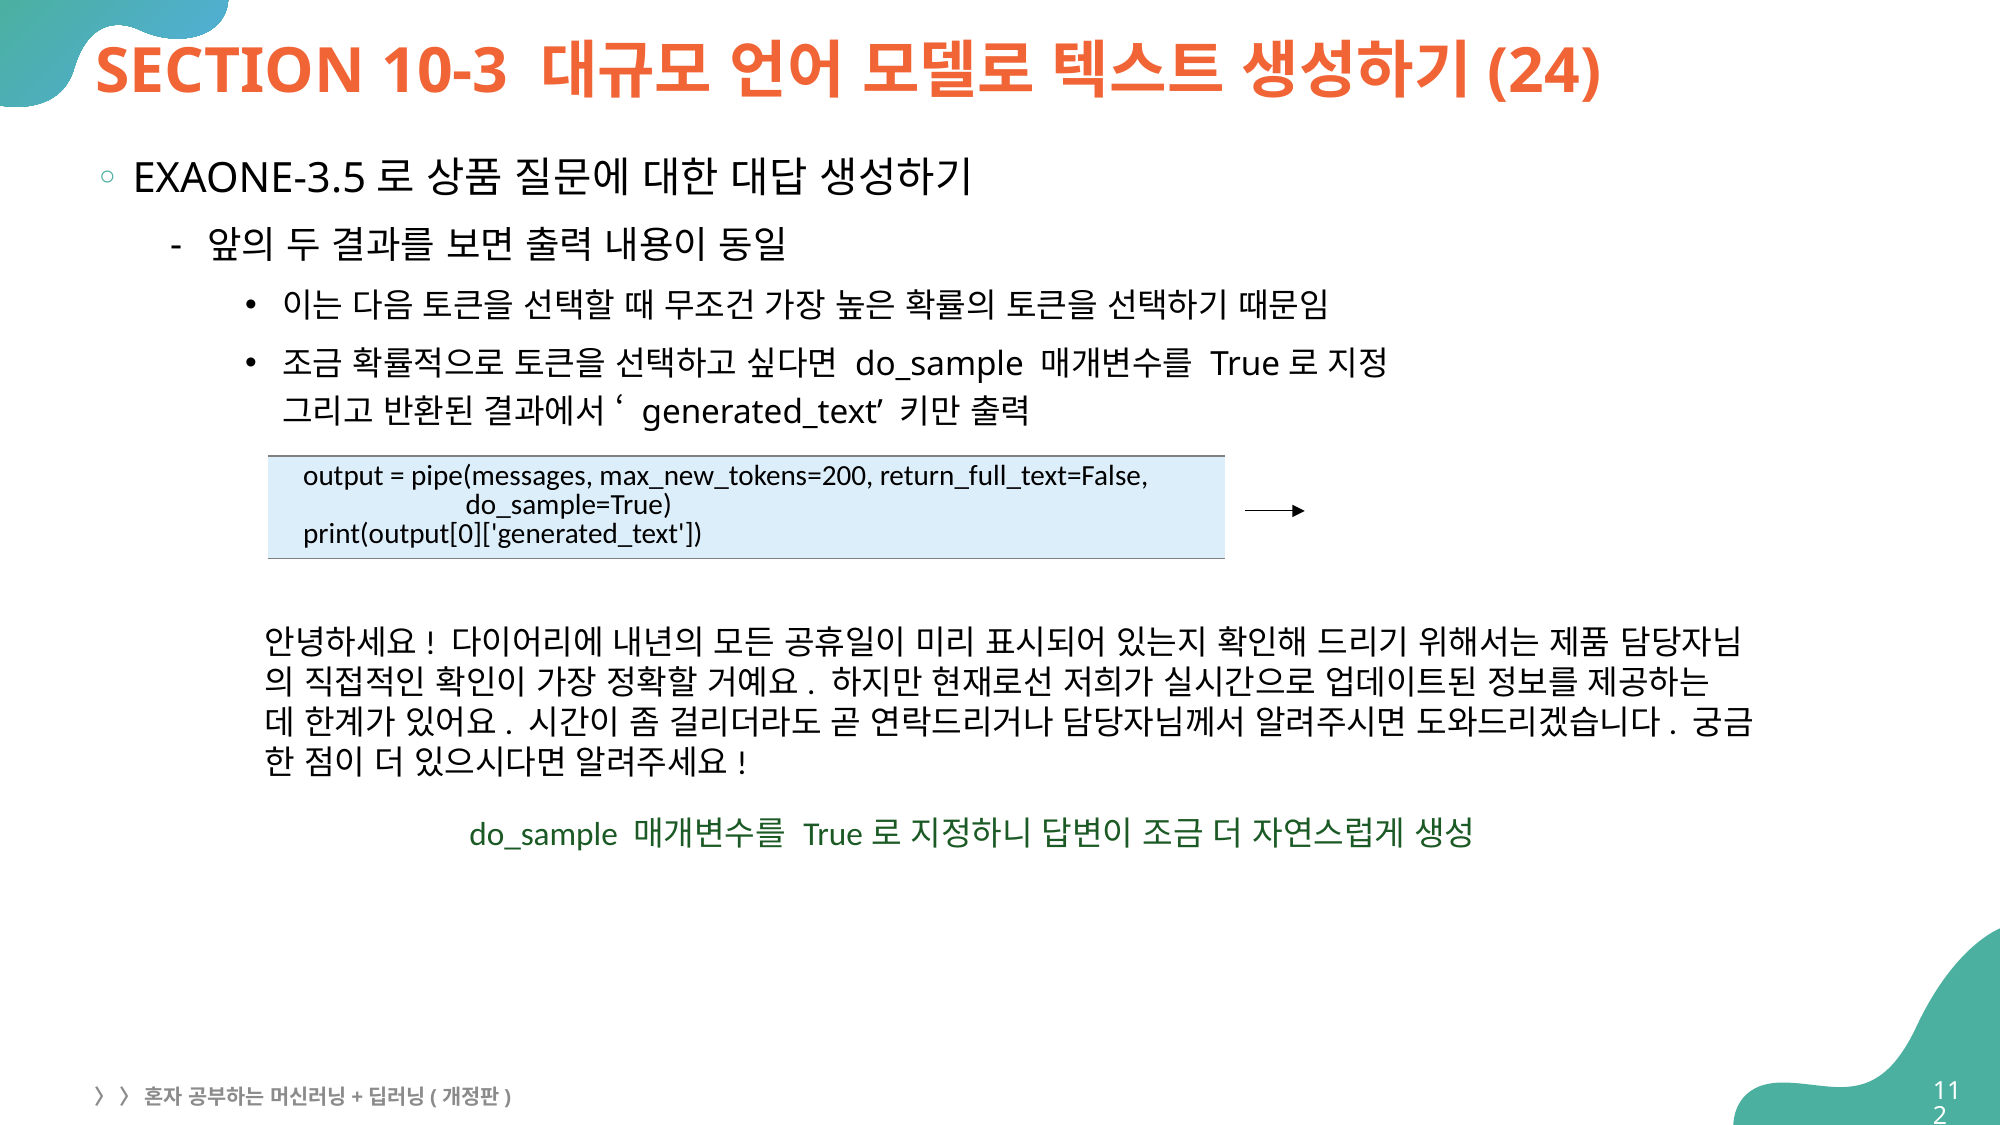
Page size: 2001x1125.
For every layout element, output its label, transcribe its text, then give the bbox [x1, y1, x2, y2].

list EXAONE-3.5로 상품 질문에 대한 대답 생성하기 앞의 두 결과를 보면 출력 내용이 동일 이는 다음 토큰을 선택할 때 무조건 가장 높은 확률의 토큰을 선택하기 때문임 조금 확률적으로 토큰을 선택하고 싶다면 do_sample 매개변수를 True로 지정 그리고 반환된 결과에서 ‘ generated_text’ 키만 출력 [79, 133, 1964, 1010]
text_box do_sample 매개변수를 True로 지정하니 답변이 조금 더 자연스럽게 생성 [390, 804, 1555, 860]
footer 〉 〉 혼자 공부하는 머신러닝+딥러닝(개정판) [79, 1078, 755, 1114]
text_box 안녕하세요! 다이어리에 내년의 모든 공휴일이 미리 표시되어 있는지 확인해 드리기 위해서는 제품 담당자님 의 직접적인 확인이 가장 정확할 거예요. 하지만 현재로선 저희가 실시간으로 업데이트된 정보를 제공하는 데 한계가 있어요. 시간이 좀 걸리더라도 곧 연락드리거나 담당자님께서 알려주시면 도와드리겠습니다. 궁금 한 점이 더 있으시다면 알려주세요! [249, 614, 1884, 789]
table_header output = pipe(messages, max_new_tokens=200, return_full_text=False, do_sample=True) print(output[0]['generated_text']) [268, 457, 1225, 558]
title SECTION 10-3 대규모 언어 모델로 텍스트 생성하기(24) [79, 17, 1931, 128]
slide_number 112 [1917, 1061, 1984, 1122]
